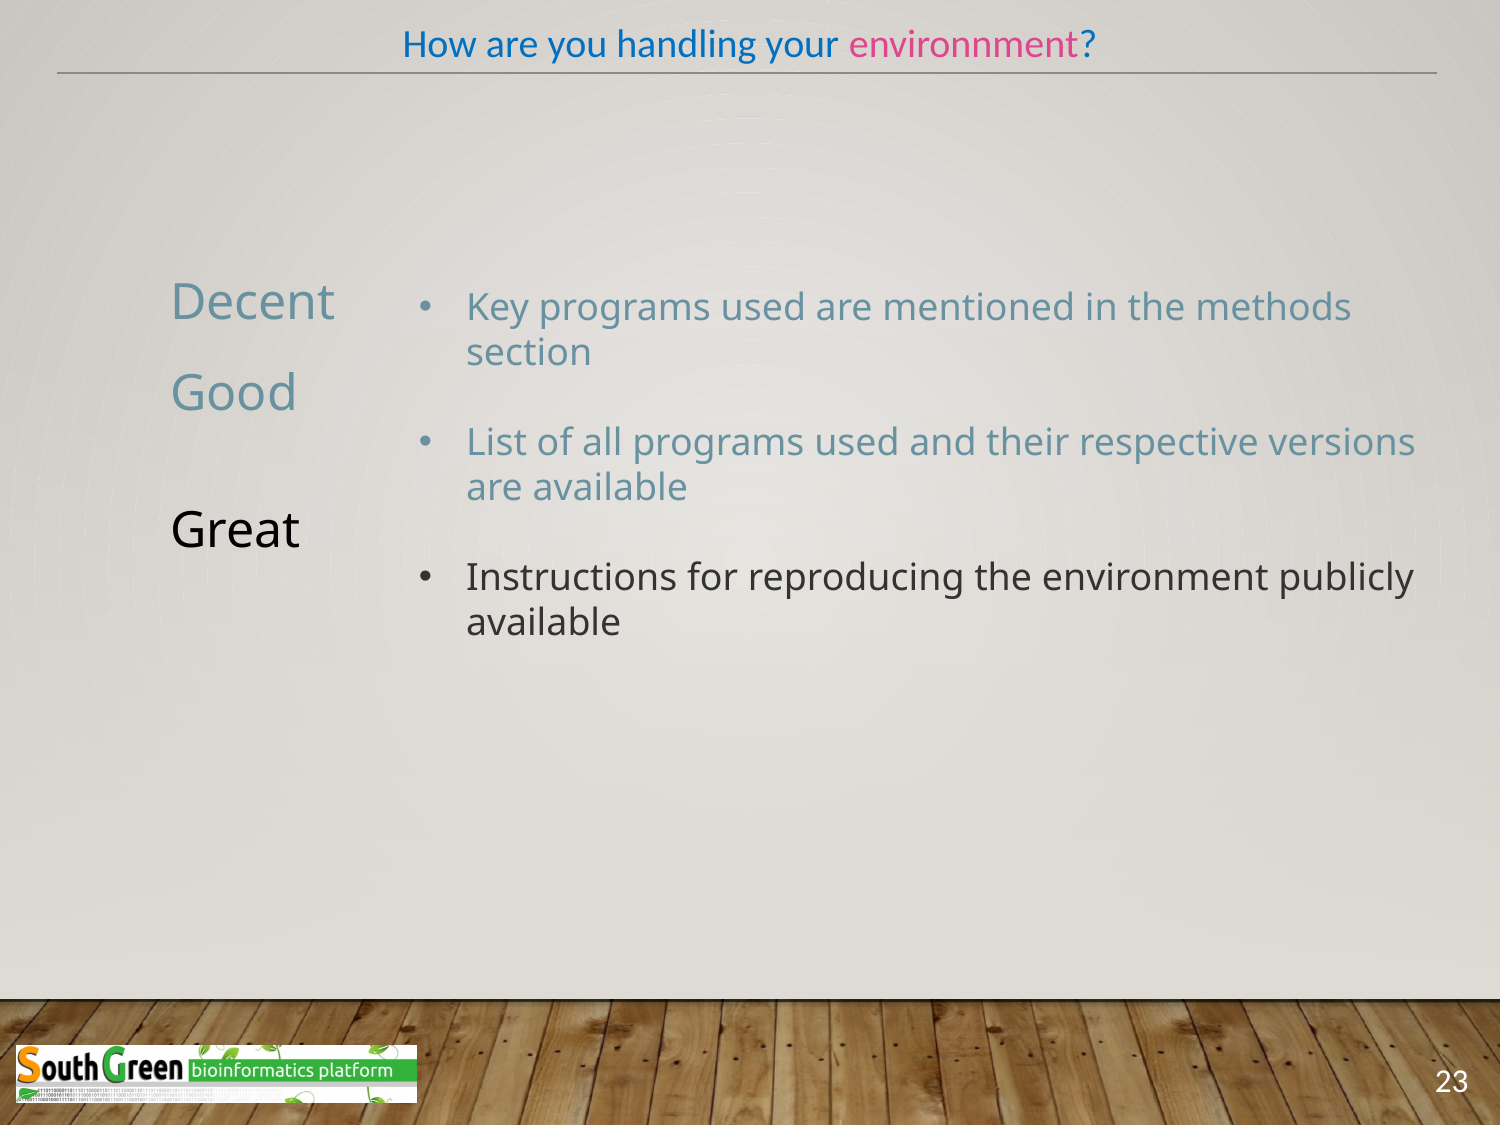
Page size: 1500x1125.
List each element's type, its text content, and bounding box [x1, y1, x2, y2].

text_box Decent [155, 262, 369, 352]
text_box Good [155, 352, 369, 428]
text_box Key programs used are mentioned in the methods section List of all programs used and their respective versions are available Instructions for reproducing the environment publicly available [404, 275, 1484, 741]
text_box Great [155, 489, 369, 565]
list How are you handling your environnment? [0, 0, 1500, 73]
picture [0, 999, 1500, 1125]
slide_number 23 [1369, 1051, 1484, 1105]
